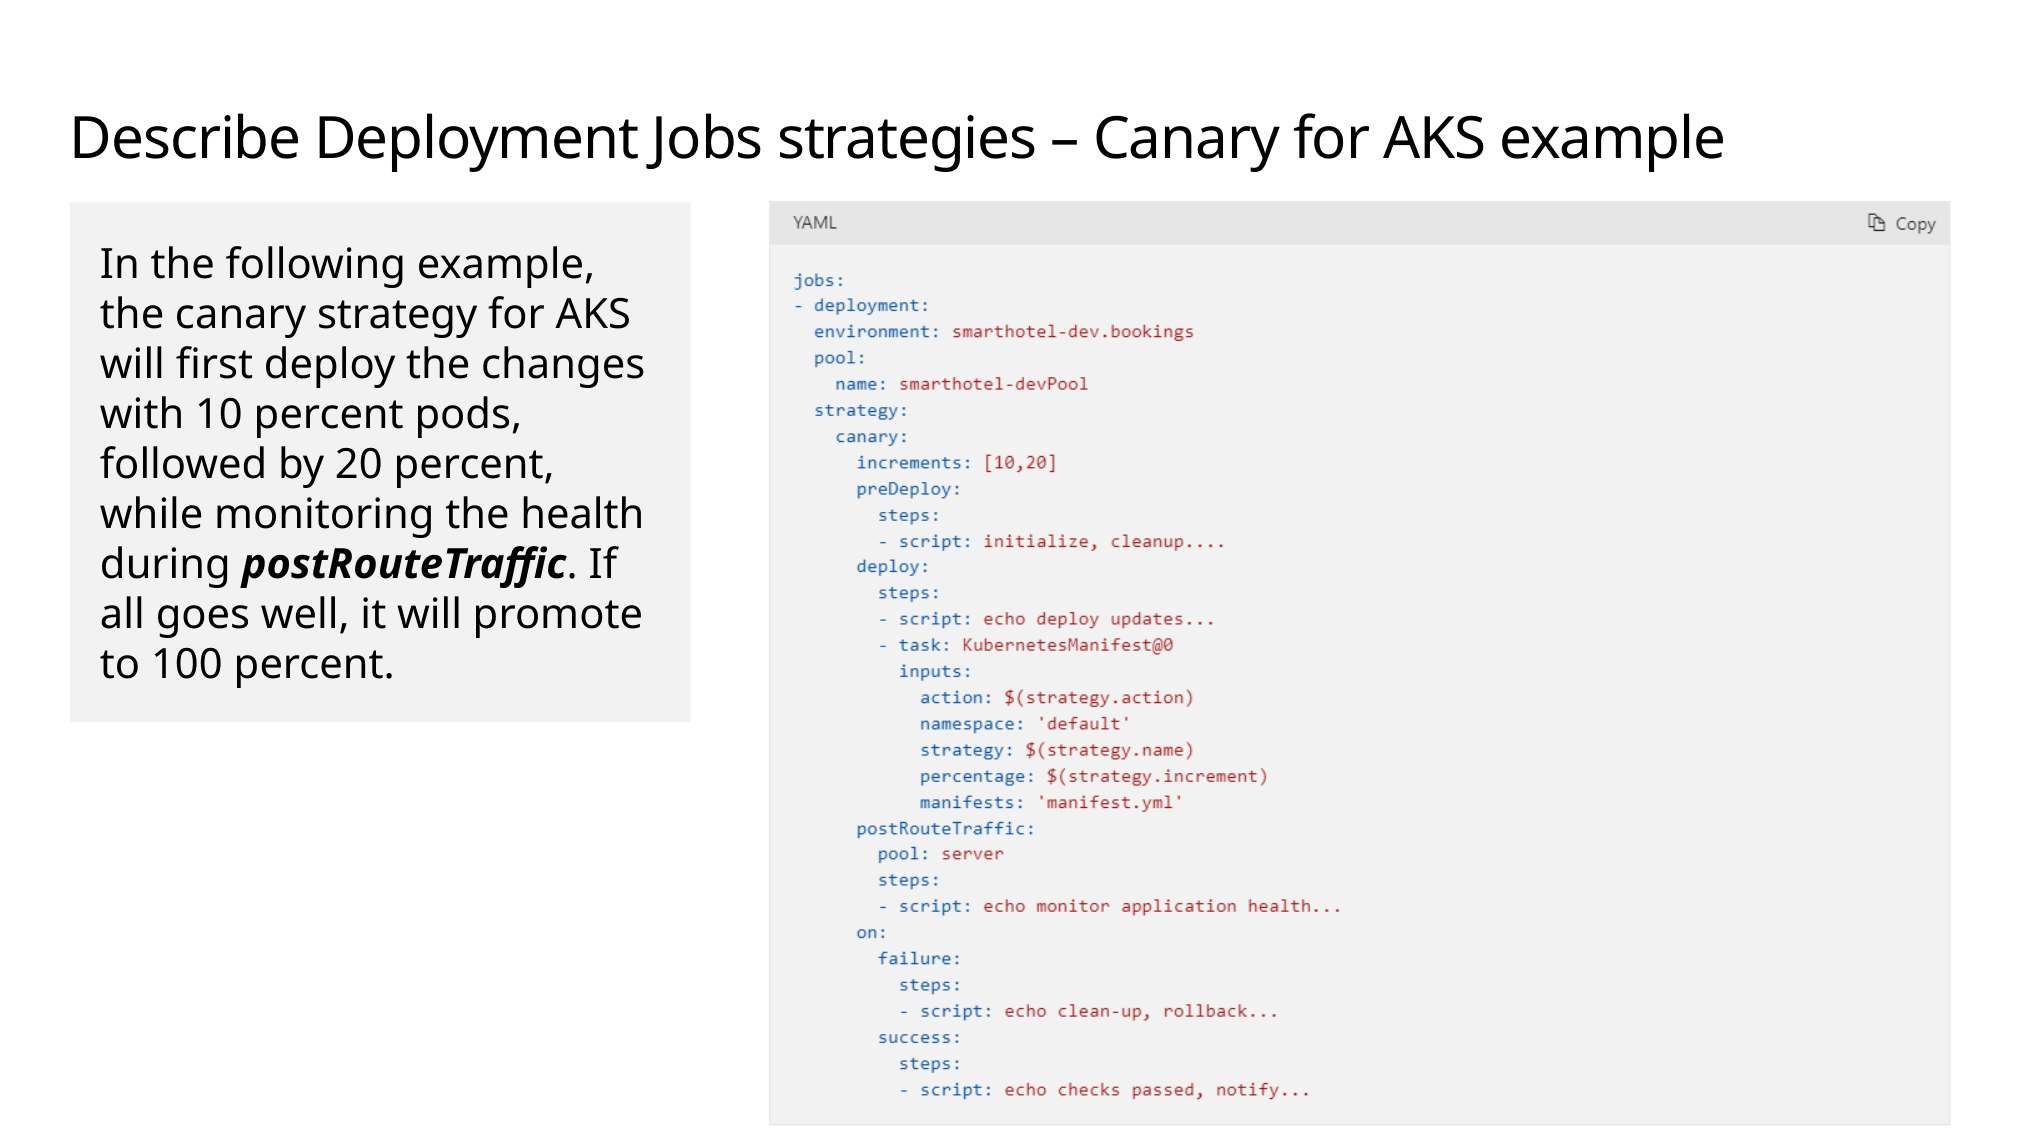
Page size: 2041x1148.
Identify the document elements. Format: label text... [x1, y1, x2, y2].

title Describe Deployment Jobs strategies – Canary for AKS example [70, 103, 1969, 172]
picture [757, 189, 1993, 1148]
text_box In the following example, the canary strategy for AKS will first deploy the changes with 10 percent pods, followed by 20 percent, while monitoring the health during postRouteTraffic. If all goes well, it will promote to 100 percent. [69, 202, 691, 723]
